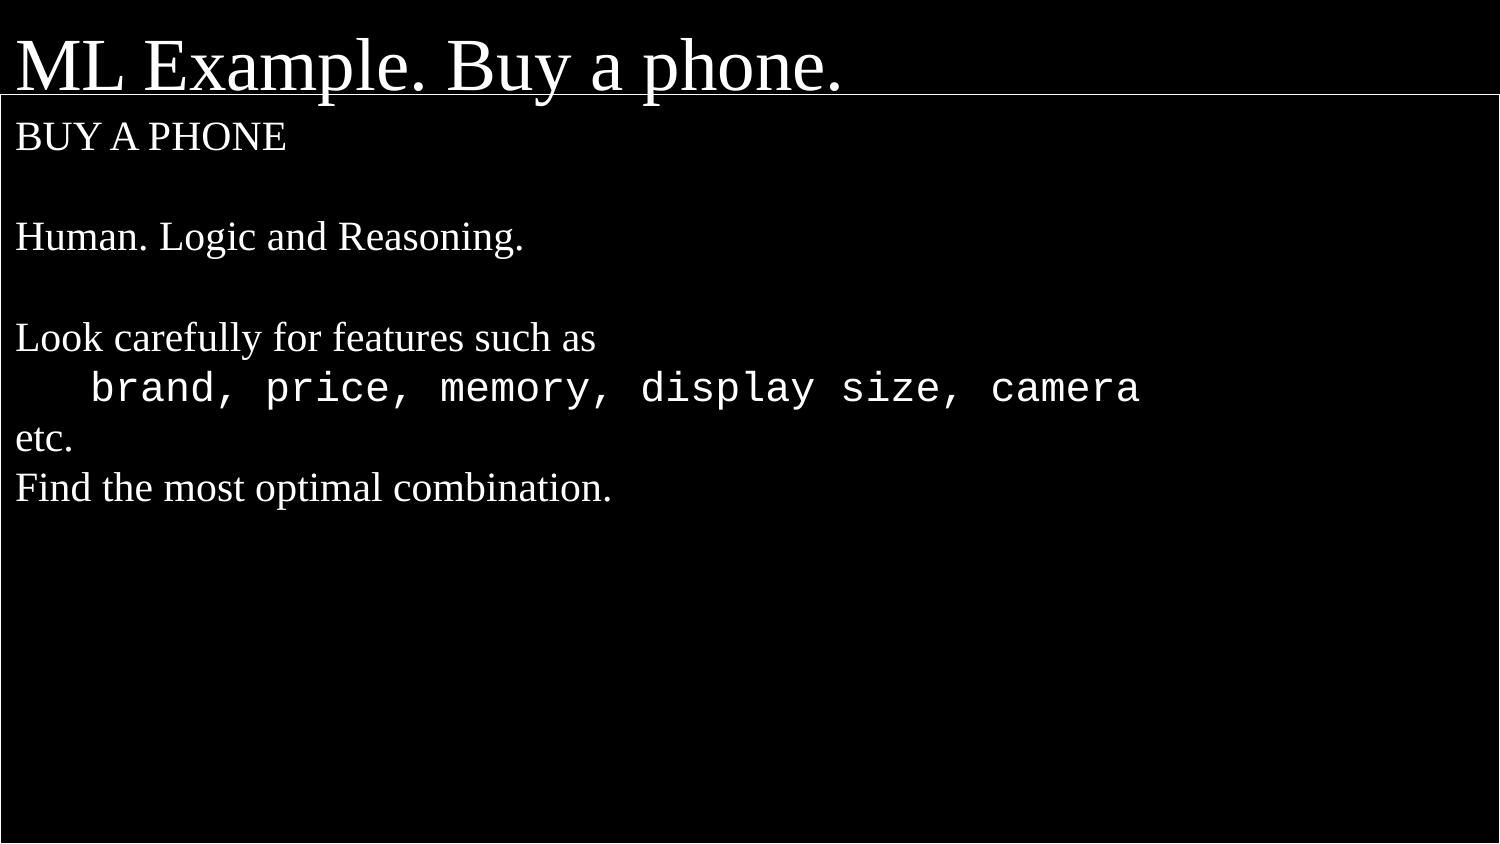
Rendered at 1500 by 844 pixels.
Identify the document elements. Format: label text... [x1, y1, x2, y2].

list BUY A PHONE Human. Logic and Reasoning. Look carefully for features such as brand, price, memory, display size, camera etc. Find the most optimal combination. [0, 94, 1500, 844]
title ML Example. Buy a phone. [0, 0, 1500, 94]
